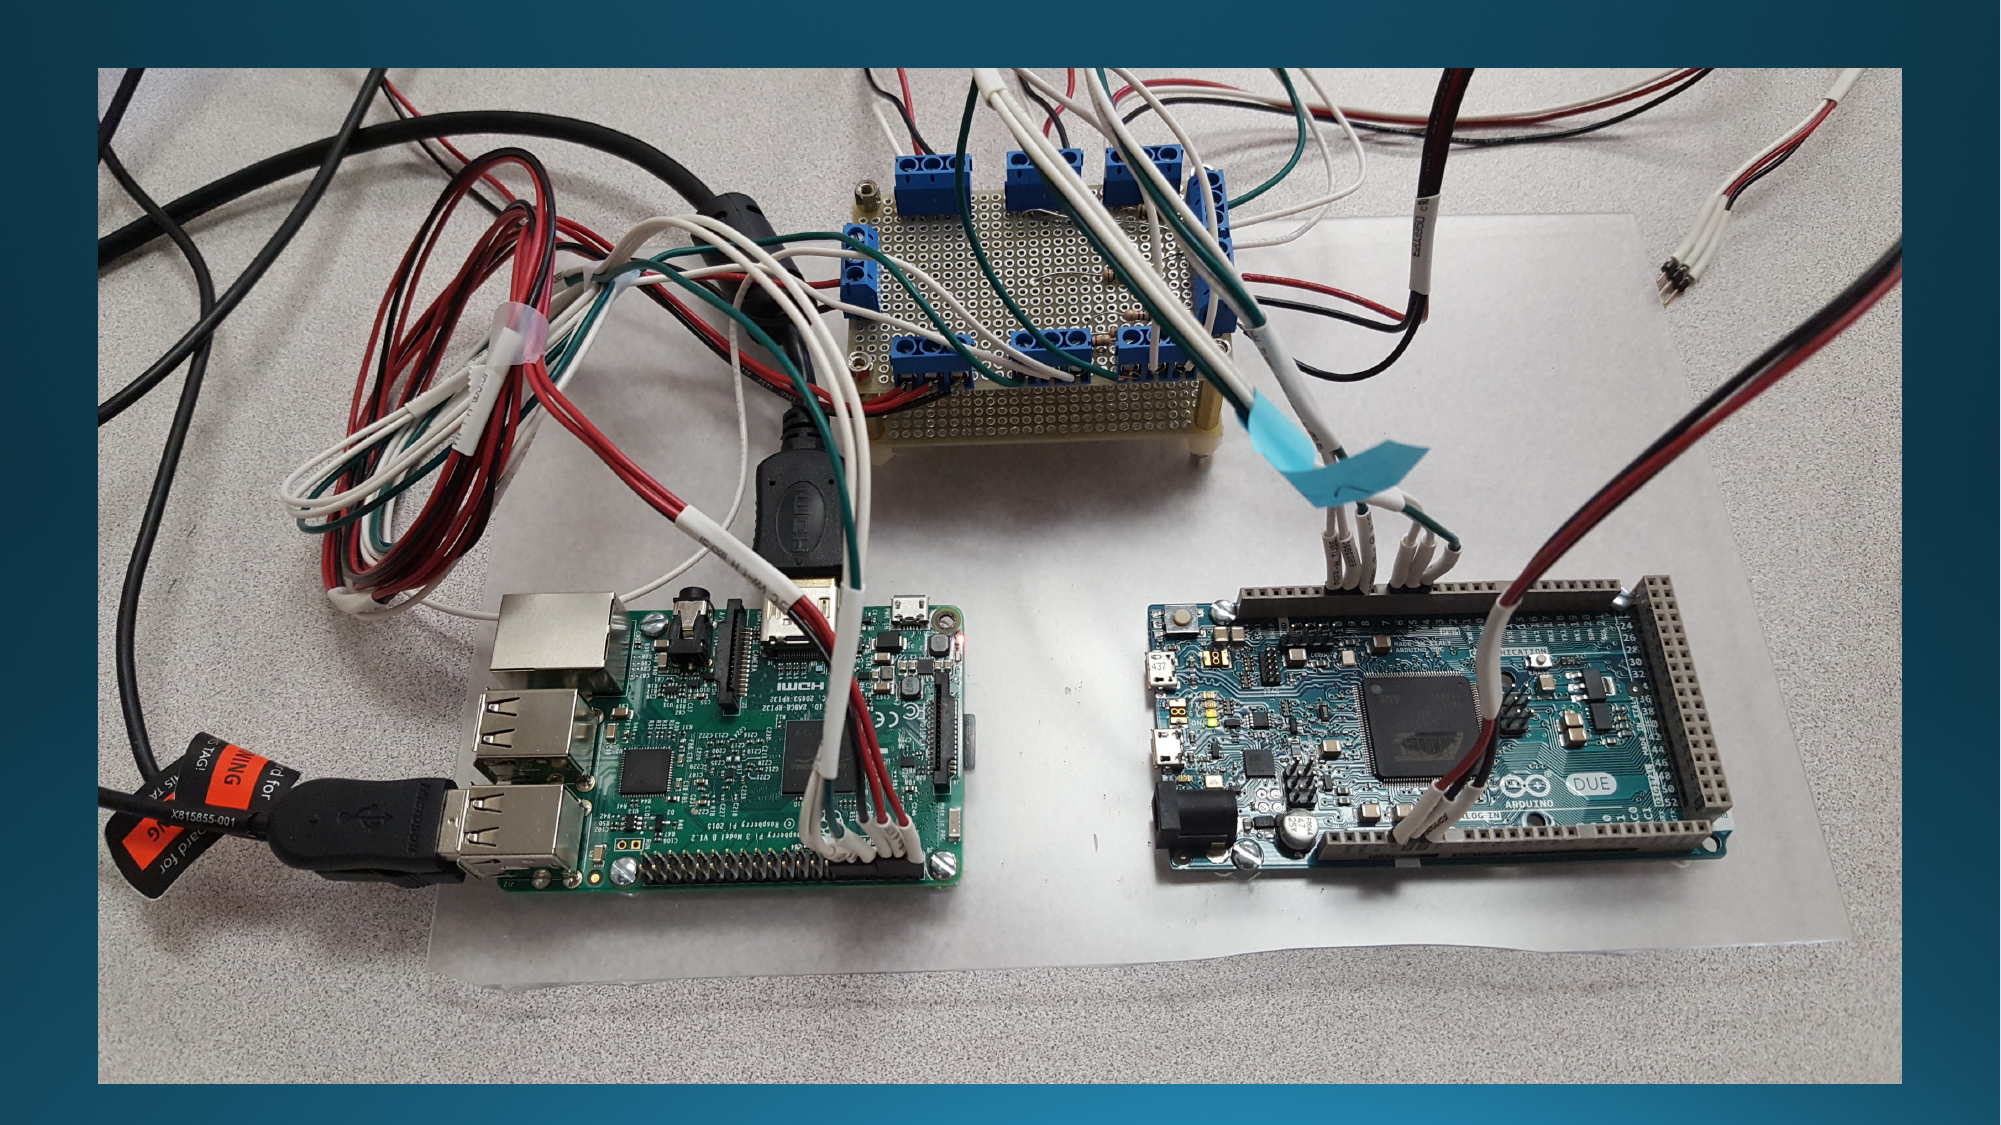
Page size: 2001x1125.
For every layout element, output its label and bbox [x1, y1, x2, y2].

list [97, 68, 1902, 1084]
picture [0, 0, 2001, 1125]
